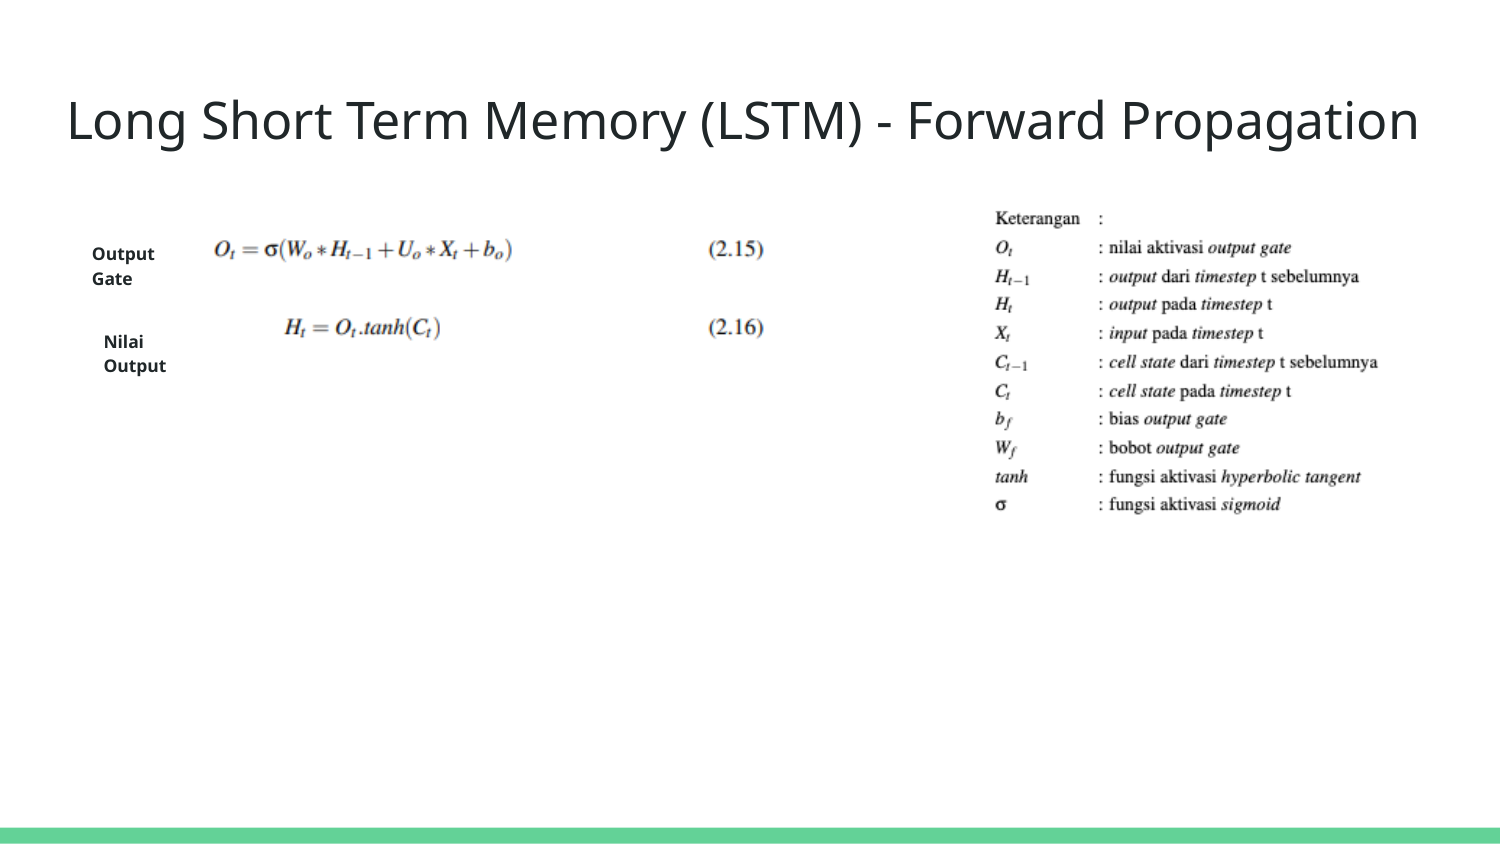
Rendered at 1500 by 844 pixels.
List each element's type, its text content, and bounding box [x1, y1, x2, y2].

picture [199, 213, 774, 384]
title Long Short Term Memory (LSTM) - Forward Propagation [51, 72, 1449, 167]
list Nilai Output [88, 313, 187, 367]
picture [980, 191, 1451, 548]
list Output Gate [76, 225, 175, 279]
